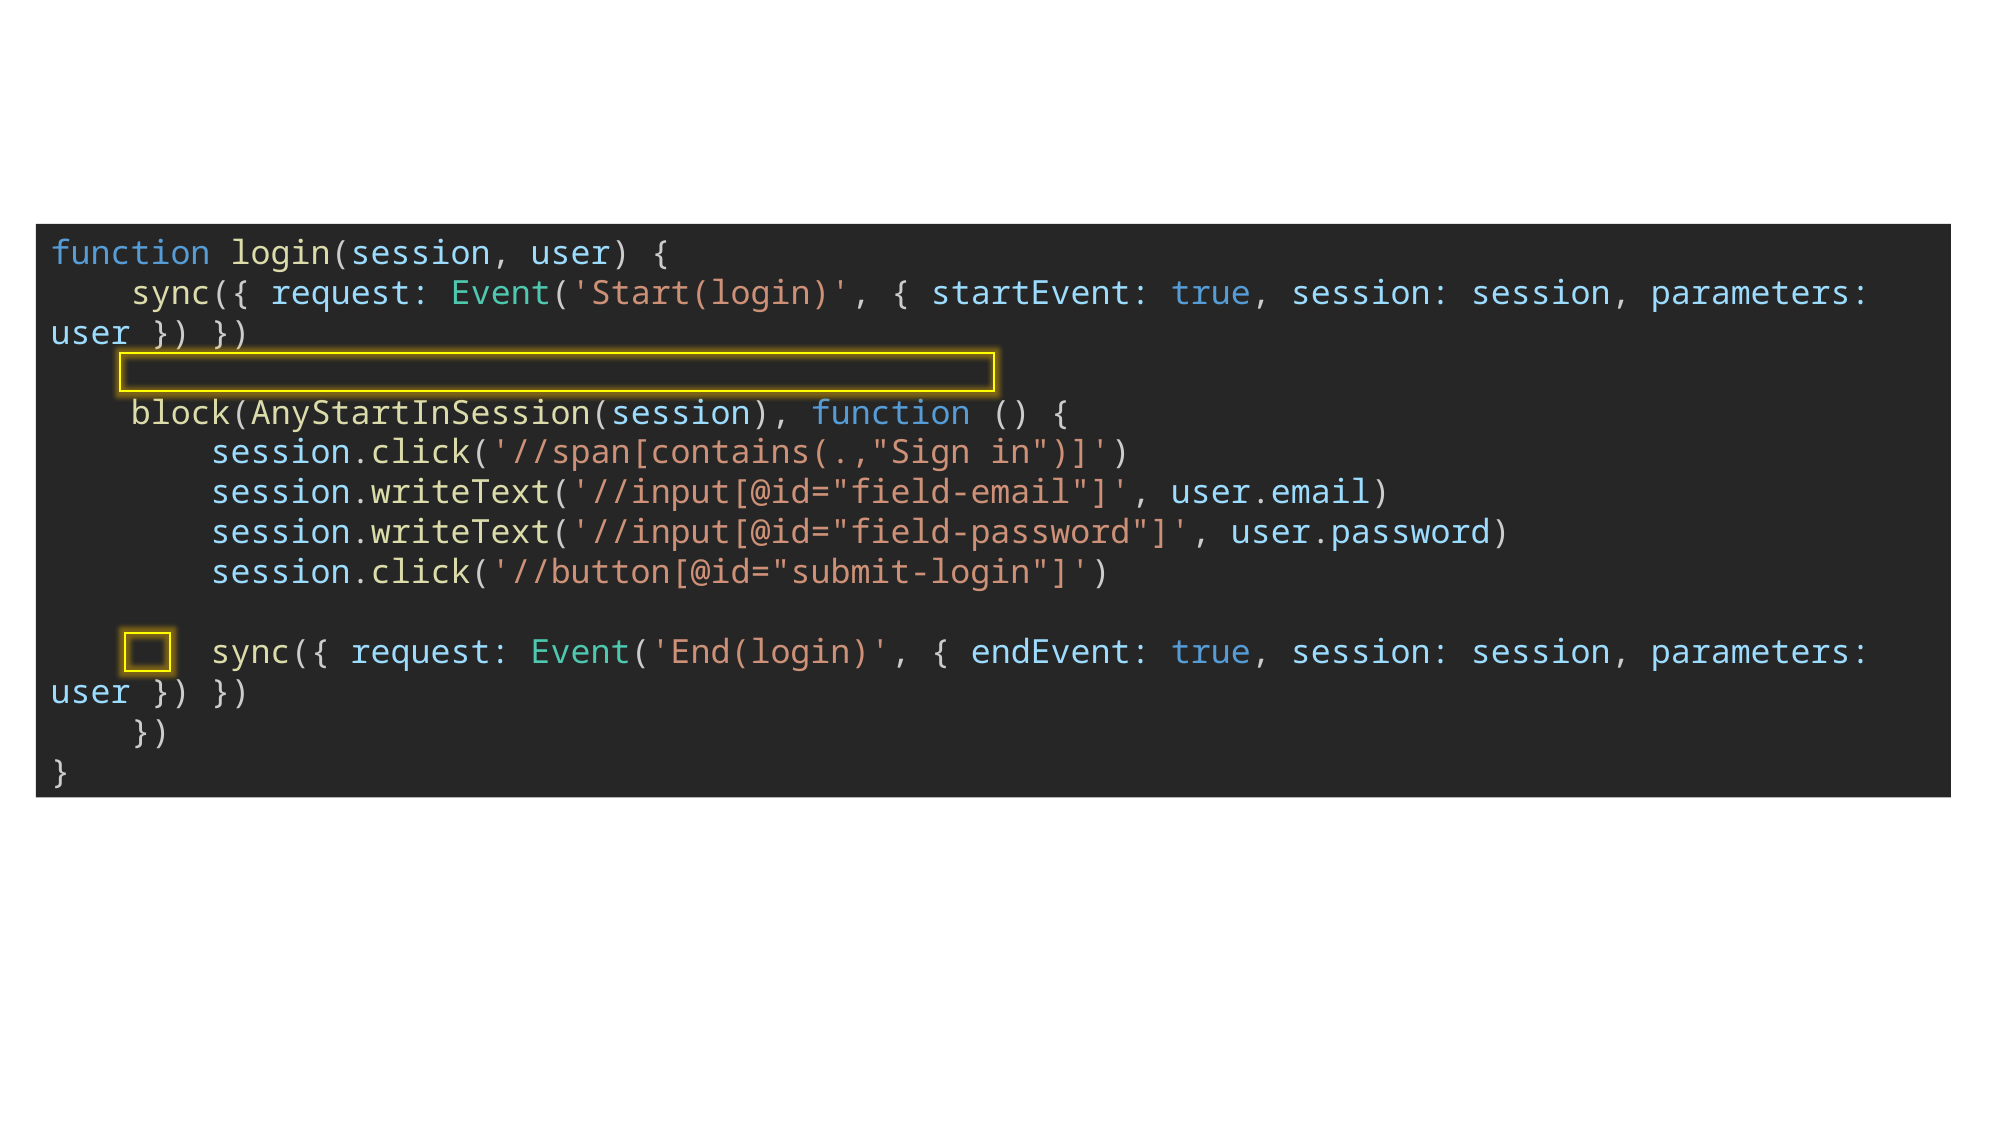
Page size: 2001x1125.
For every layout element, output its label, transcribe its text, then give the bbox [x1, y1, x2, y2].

text_box [119, 352, 995, 392]
text_box function login(session, user) { sync({ request: Event('Start(login)', { startEvent: true, session: session, parameters: user }) }) block(AnyStartInSession(session), function () { session.click('//span[contains(.,"Sign in")]') session.writeText('//input[@id="field-email"]', user.email) session.writeText('//input[@id="field-password"]', user.password) session.click('//button[@id="submit-login"]') sync({ request: Event('End(login)', { endEvent: true, session: session, parameters: user }) }) }) } [35, 223, 1951, 798]
text_box [124, 632, 171, 672]
